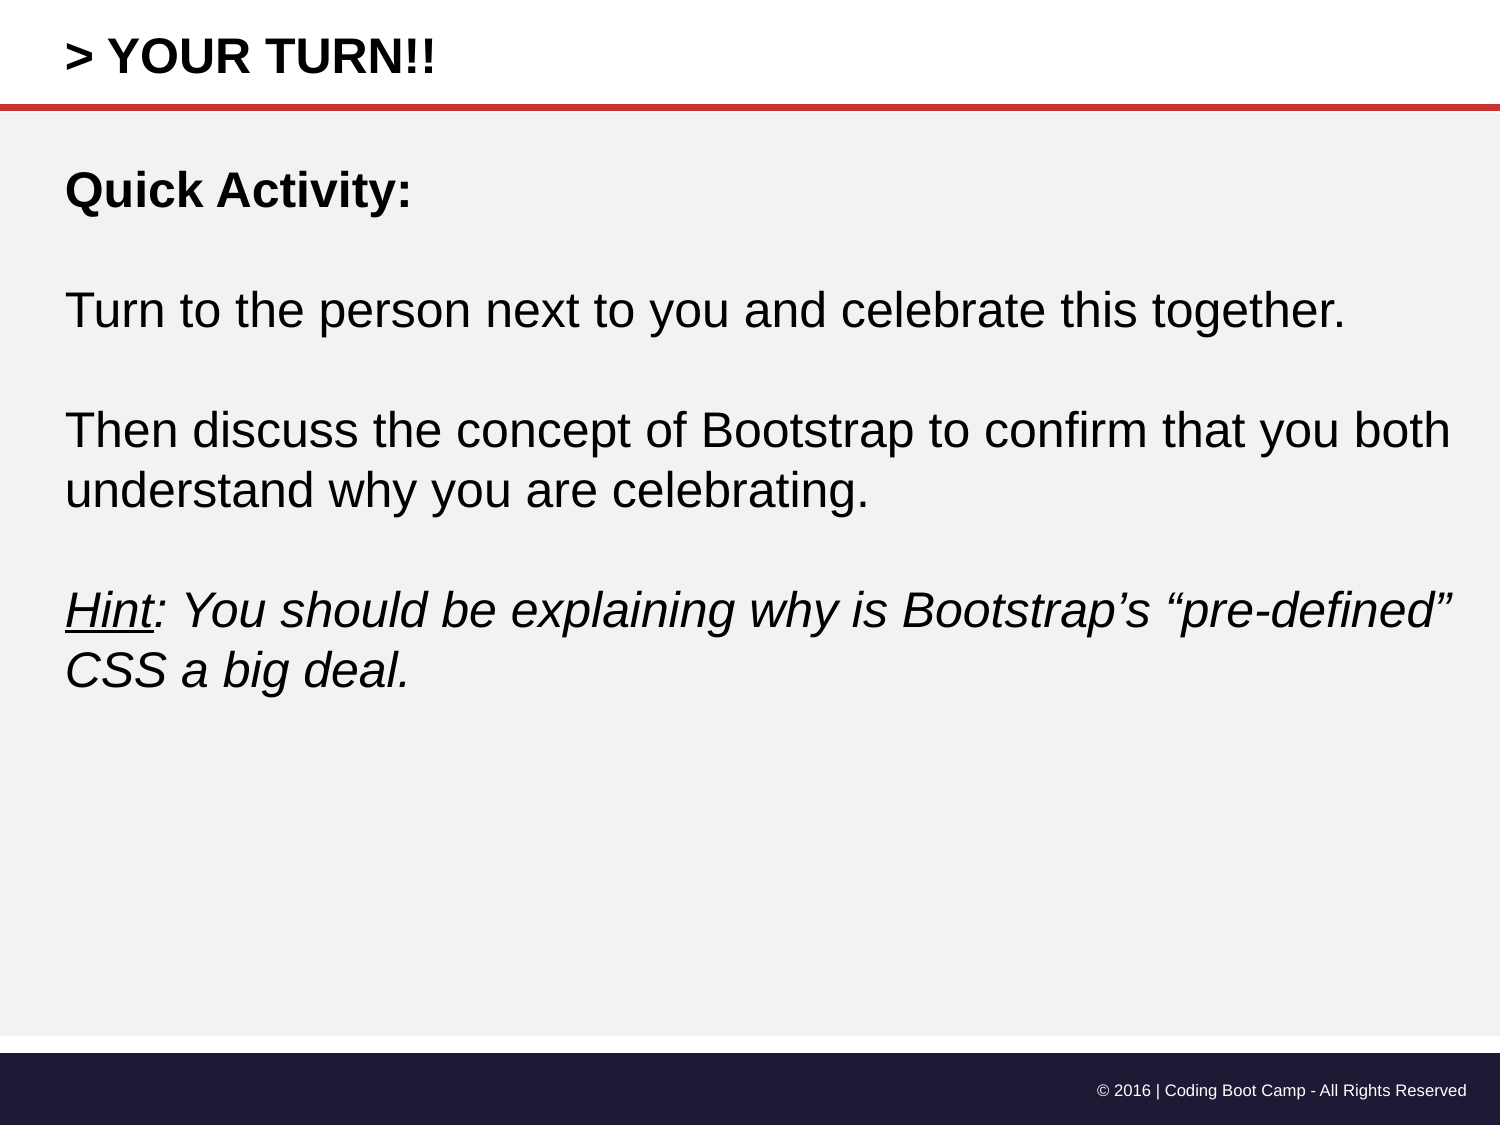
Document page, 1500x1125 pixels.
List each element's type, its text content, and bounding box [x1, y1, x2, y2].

text_box [0, 112, 1500, 1037]
text_box > YOUR TURN!! [50, 16, 913, 91]
text_box Quick Activity: Turn to the person next to you and celebrate this together. Then discuss the concept of Bootstrap to confirm that you both understand why you are celebrating. Hint: You should be explaining why is Bootstrap’s “pre-defined” CSS a big deal. [49, 149, 1475, 705]
